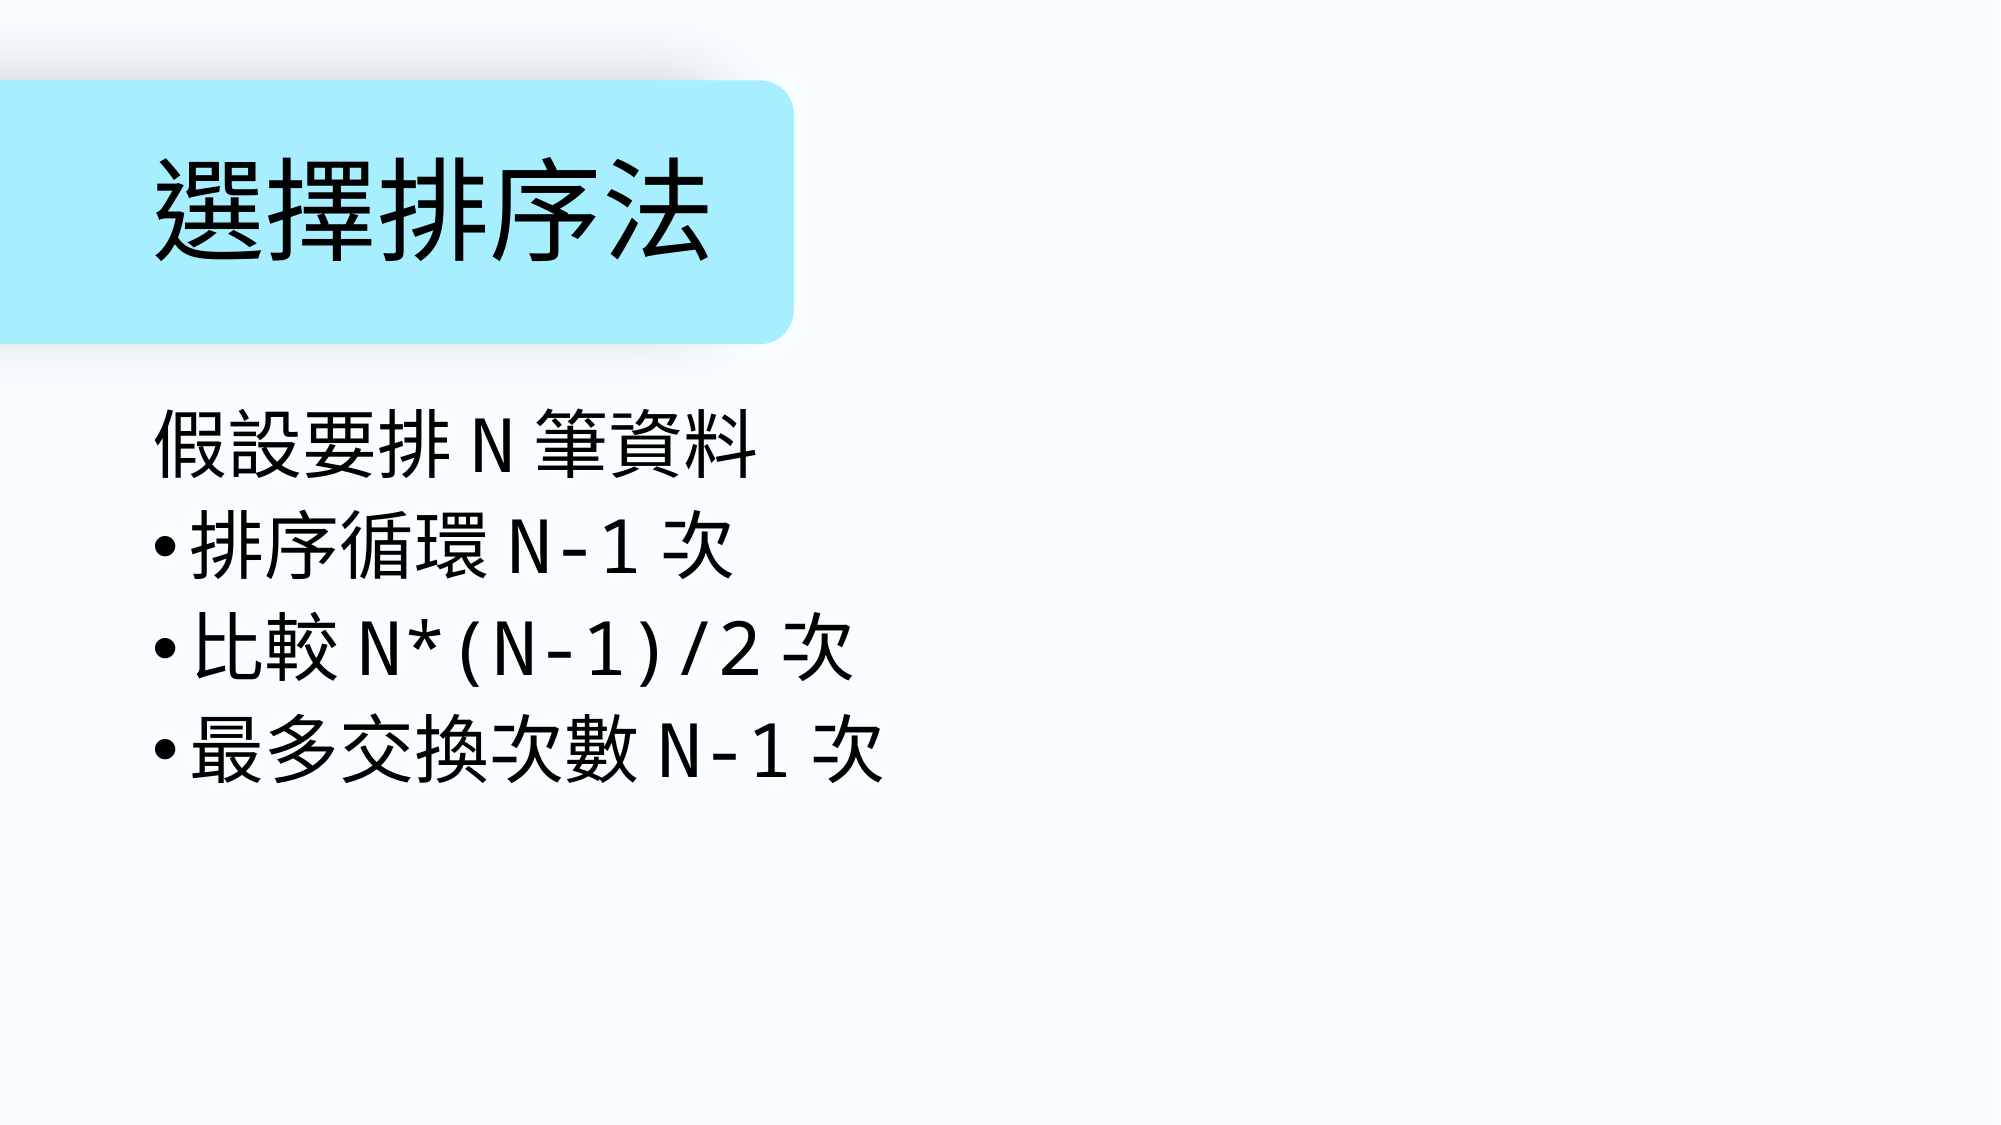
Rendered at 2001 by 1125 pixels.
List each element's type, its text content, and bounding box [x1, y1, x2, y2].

title 選擇排序法 [137, 107, 1863, 325]
list 假設要排N筆資料 排序循環N-1次 比較N*(N-1)/2次 最多交換次數N-1次 [137, 399, 1863, 1014]
text_box [0, 79, 794, 346]
